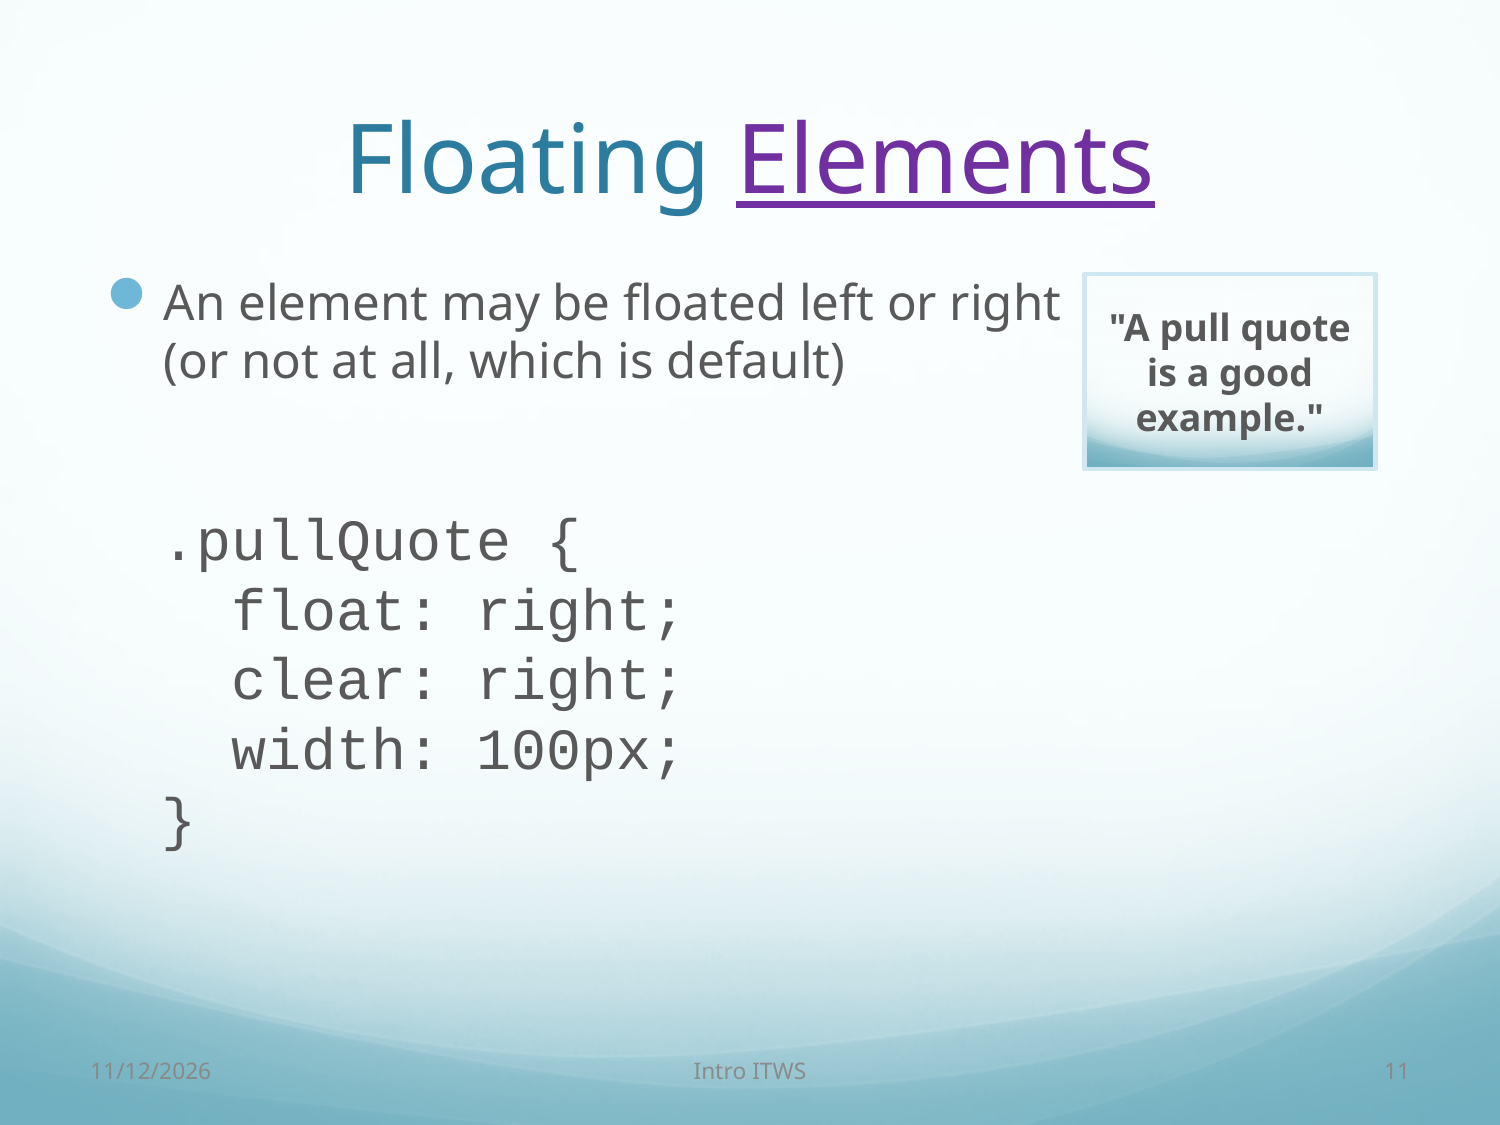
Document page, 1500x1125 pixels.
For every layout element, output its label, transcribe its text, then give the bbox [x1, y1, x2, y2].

footer Intro ITWS [512, 1042, 988, 1103]
title Floating Elements [90, 17, 1410, 237]
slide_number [75, 1042, 425, 1103]
list An element may be floated left or right (or not at all, which is default) .pullQuote { float: right; clear: right; width: 100px; } [90, 262, 1410, 975]
slide_number 11 [1075, 1042, 1426, 1103]
text_box "A pull quote is a good example." [1084, 273, 1376, 469]
